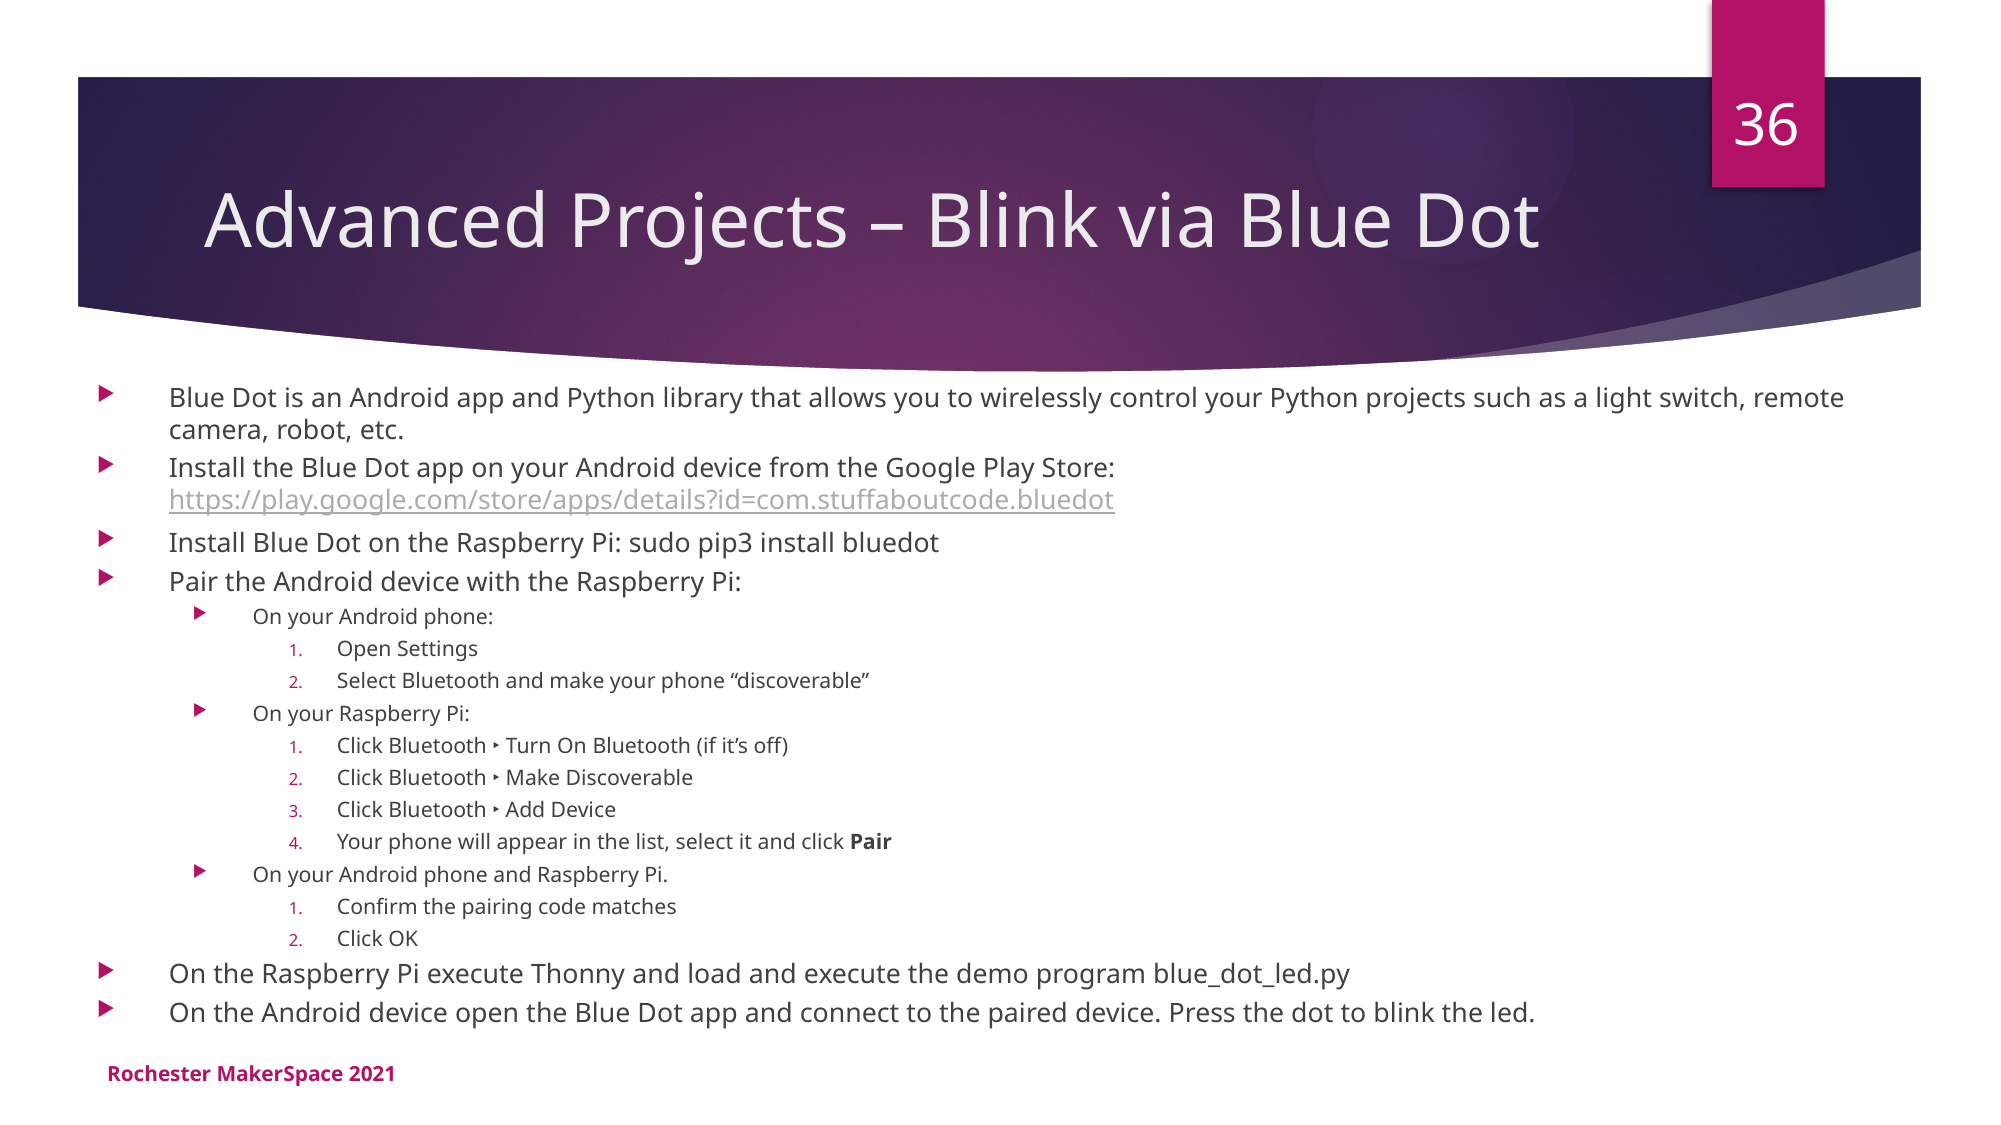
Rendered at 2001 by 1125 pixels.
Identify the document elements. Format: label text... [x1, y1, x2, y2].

footer Rochester MakerSpace 2021 [92, 1048, 726, 1099]
title Advanced Projects – Blink via Blue Dot [189, 159, 1627, 276]
slide_number 36 [1698, 48, 1836, 175]
list Blue Dot is an Android app and Python library that allows you to wirelessly control your Python projects such as a light switch, remote camera, robot, etc. Install the Blue Dot app on your Android device from the Google Play Store: https://play.google.com/store/apps/details?id=com.stuffaboutcode.bluedot Install Blue Dot on the Raspberry Pi: sudo pip3 install bluedot Pair the Android device with the Raspberry Pi: On your Android phone: Open Settings Select Bluetooth and make your phone “discoverable” On your Raspberry Pi: Click Bluetooth ‣ Turn On Bluetooth (if it’s off) Click Bluetooth ‣ Make Discoverable Click Bluetooth ‣ Add Device Your phone will appear in the list, select it and click Pair On your Android phone and Raspberry Pi. Confirm the pairing code matches Click OK On the Raspberry Pi execute Thonny and load and execute the demo program blue_dot_led.py On the Android device open the Blue Dot app and connect to the paired device. Press the dot to blink the led. [81, 373, 1914, 1036]
